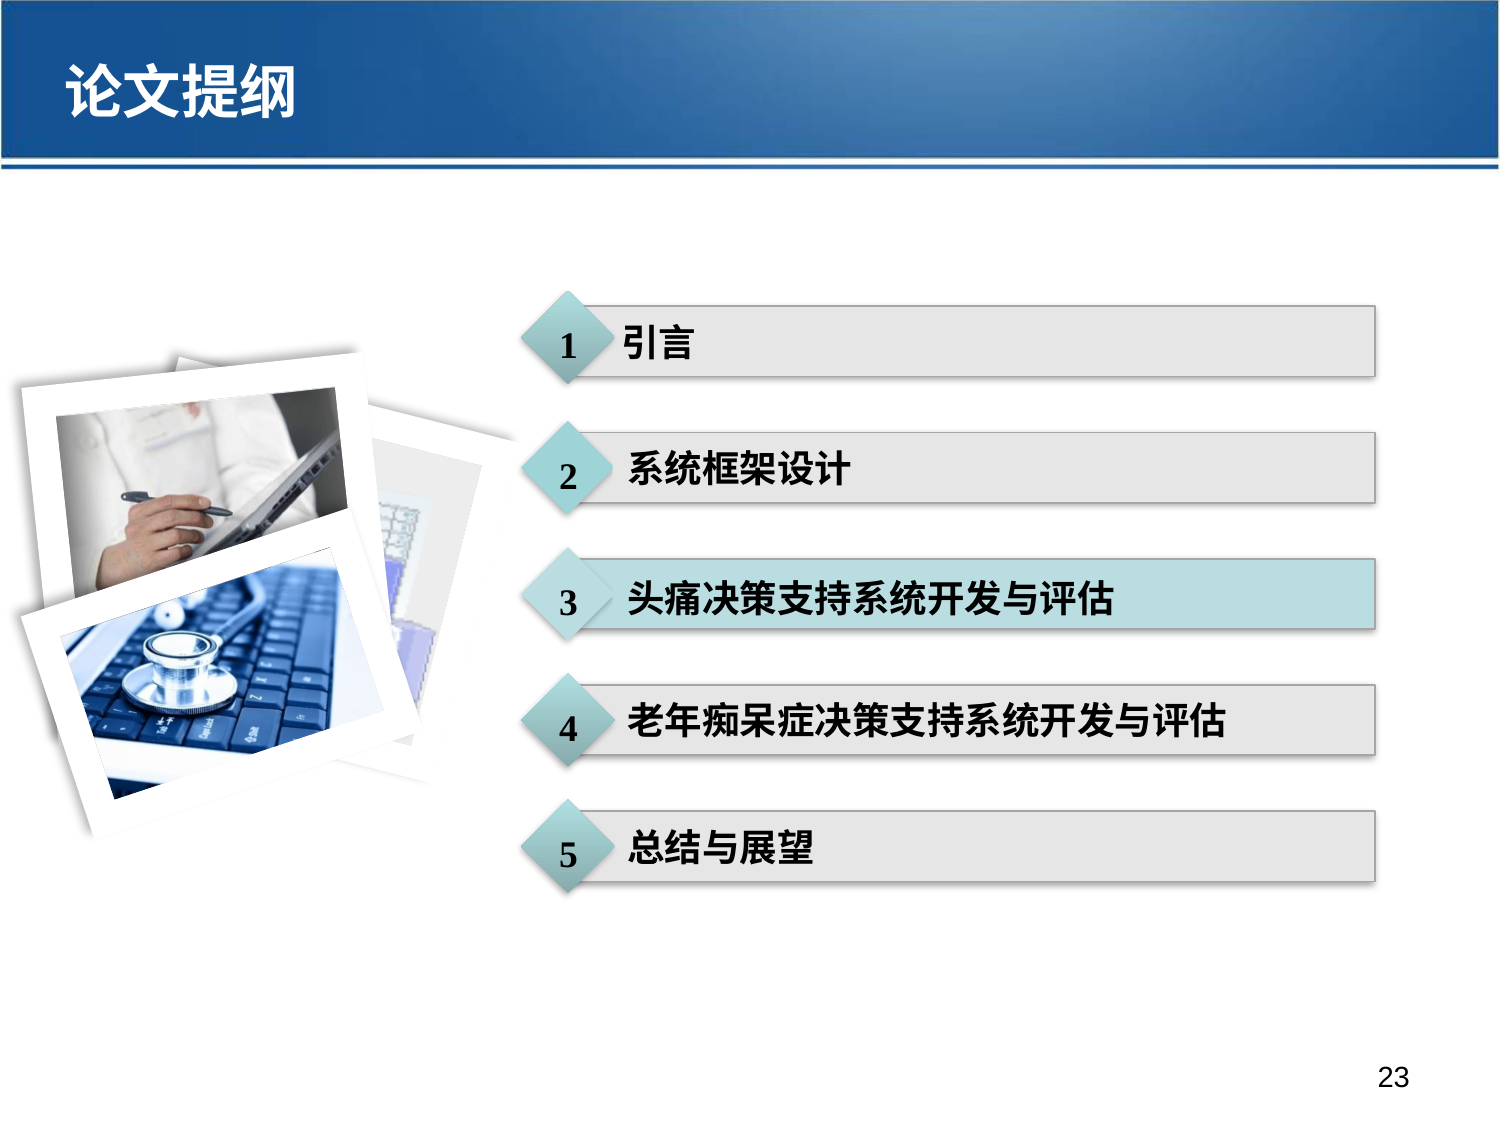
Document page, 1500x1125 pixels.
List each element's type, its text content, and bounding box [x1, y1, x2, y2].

slide_number 23 [1074, 1051, 1426, 1125]
text_box 引言 [606, 311, 712, 371]
text_box 1 [521, 290, 615, 385]
text_box [585, 305, 1376, 377]
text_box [520, 546, 1376, 642]
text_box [520, 799, 1376, 894]
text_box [520, 420, 1376, 515]
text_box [520, 672, 1376, 768]
text_box 论文提纲 [49, 47, 1329, 133]
picture [0, 0, 1500, 1125]
